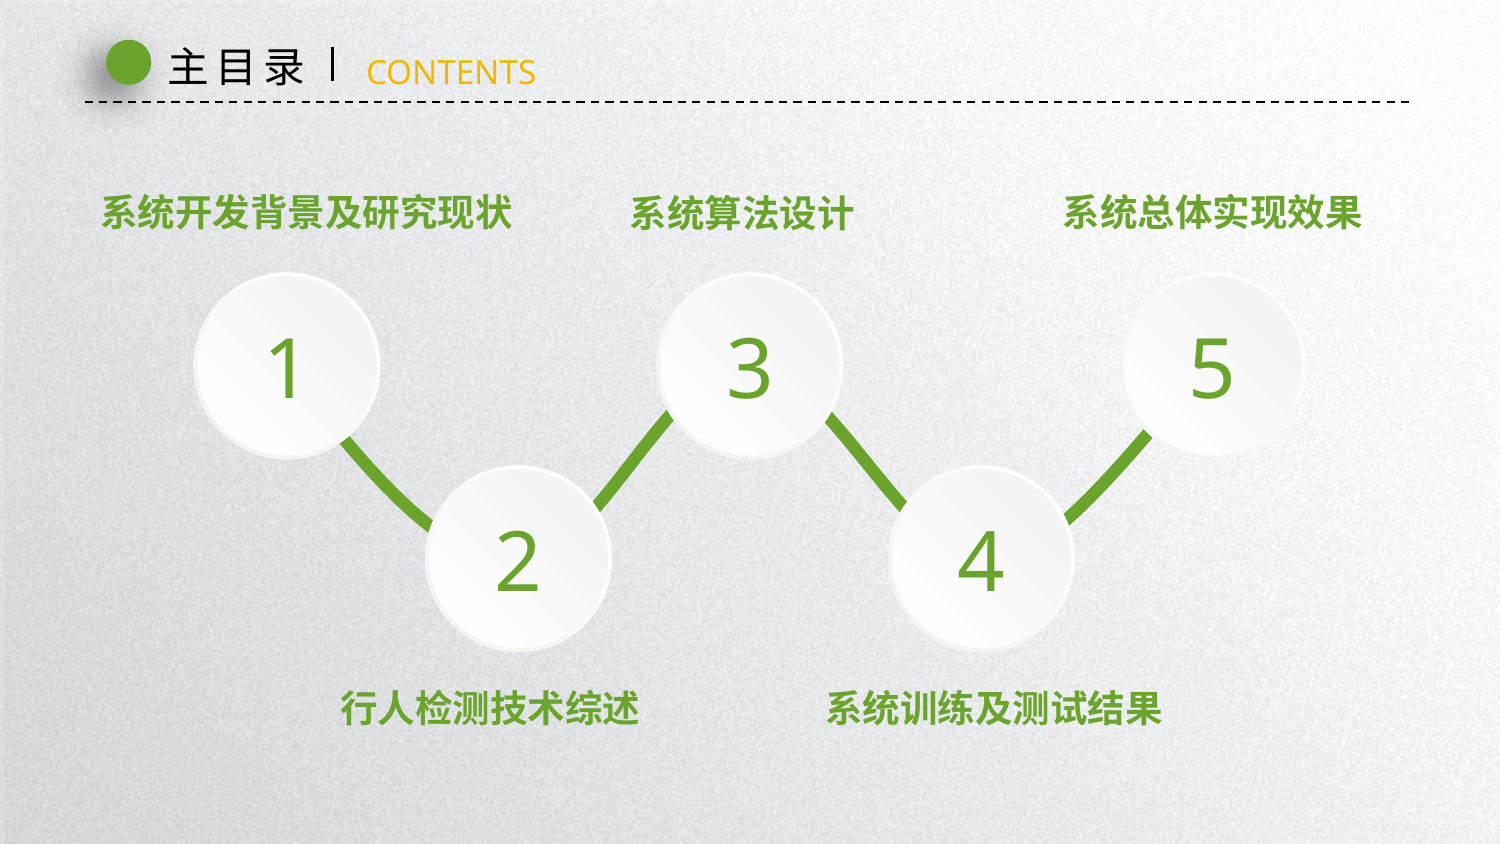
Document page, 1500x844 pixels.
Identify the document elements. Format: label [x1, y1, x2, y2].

text_box [887, 465, 1076, 653]
picture [0, 0, 1500, 844]
text_box [656, 272, 844, 460]
text_box [424, 465, 613, 653]
text_box [193, 272, 381, 460]
text_box [1119, 272, 1307, 460]
